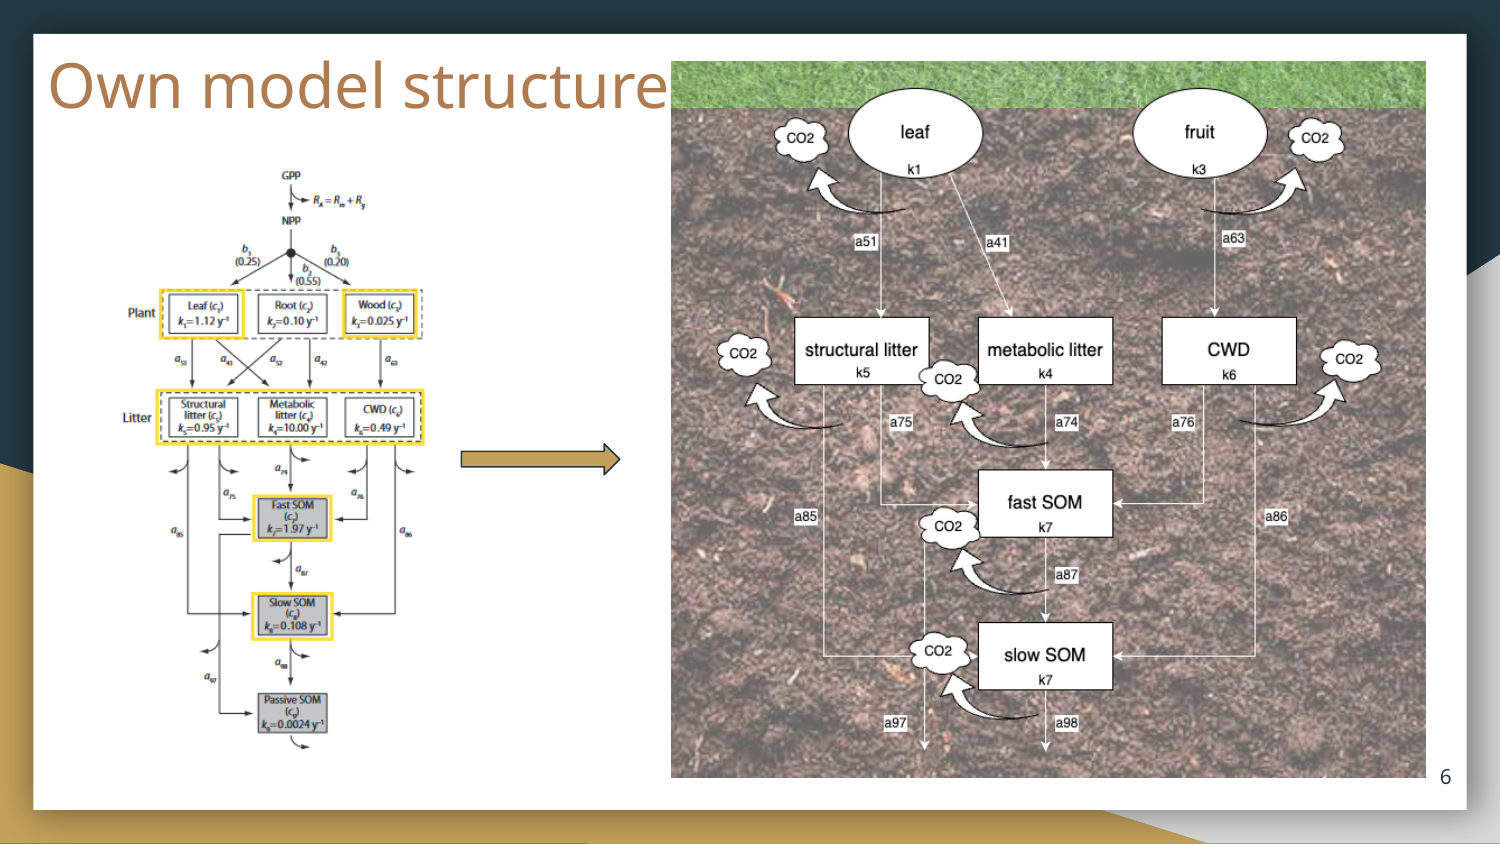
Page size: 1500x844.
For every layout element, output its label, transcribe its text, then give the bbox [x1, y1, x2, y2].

picture [96, 162, 433, 757]
text_box [461, 443, 620, 475]
title Own model structure [32, 31, 1264, 188]
slide_number ‹#› [1376, 745, 1467, 810]
picture [671, 61, 1427, 778]
